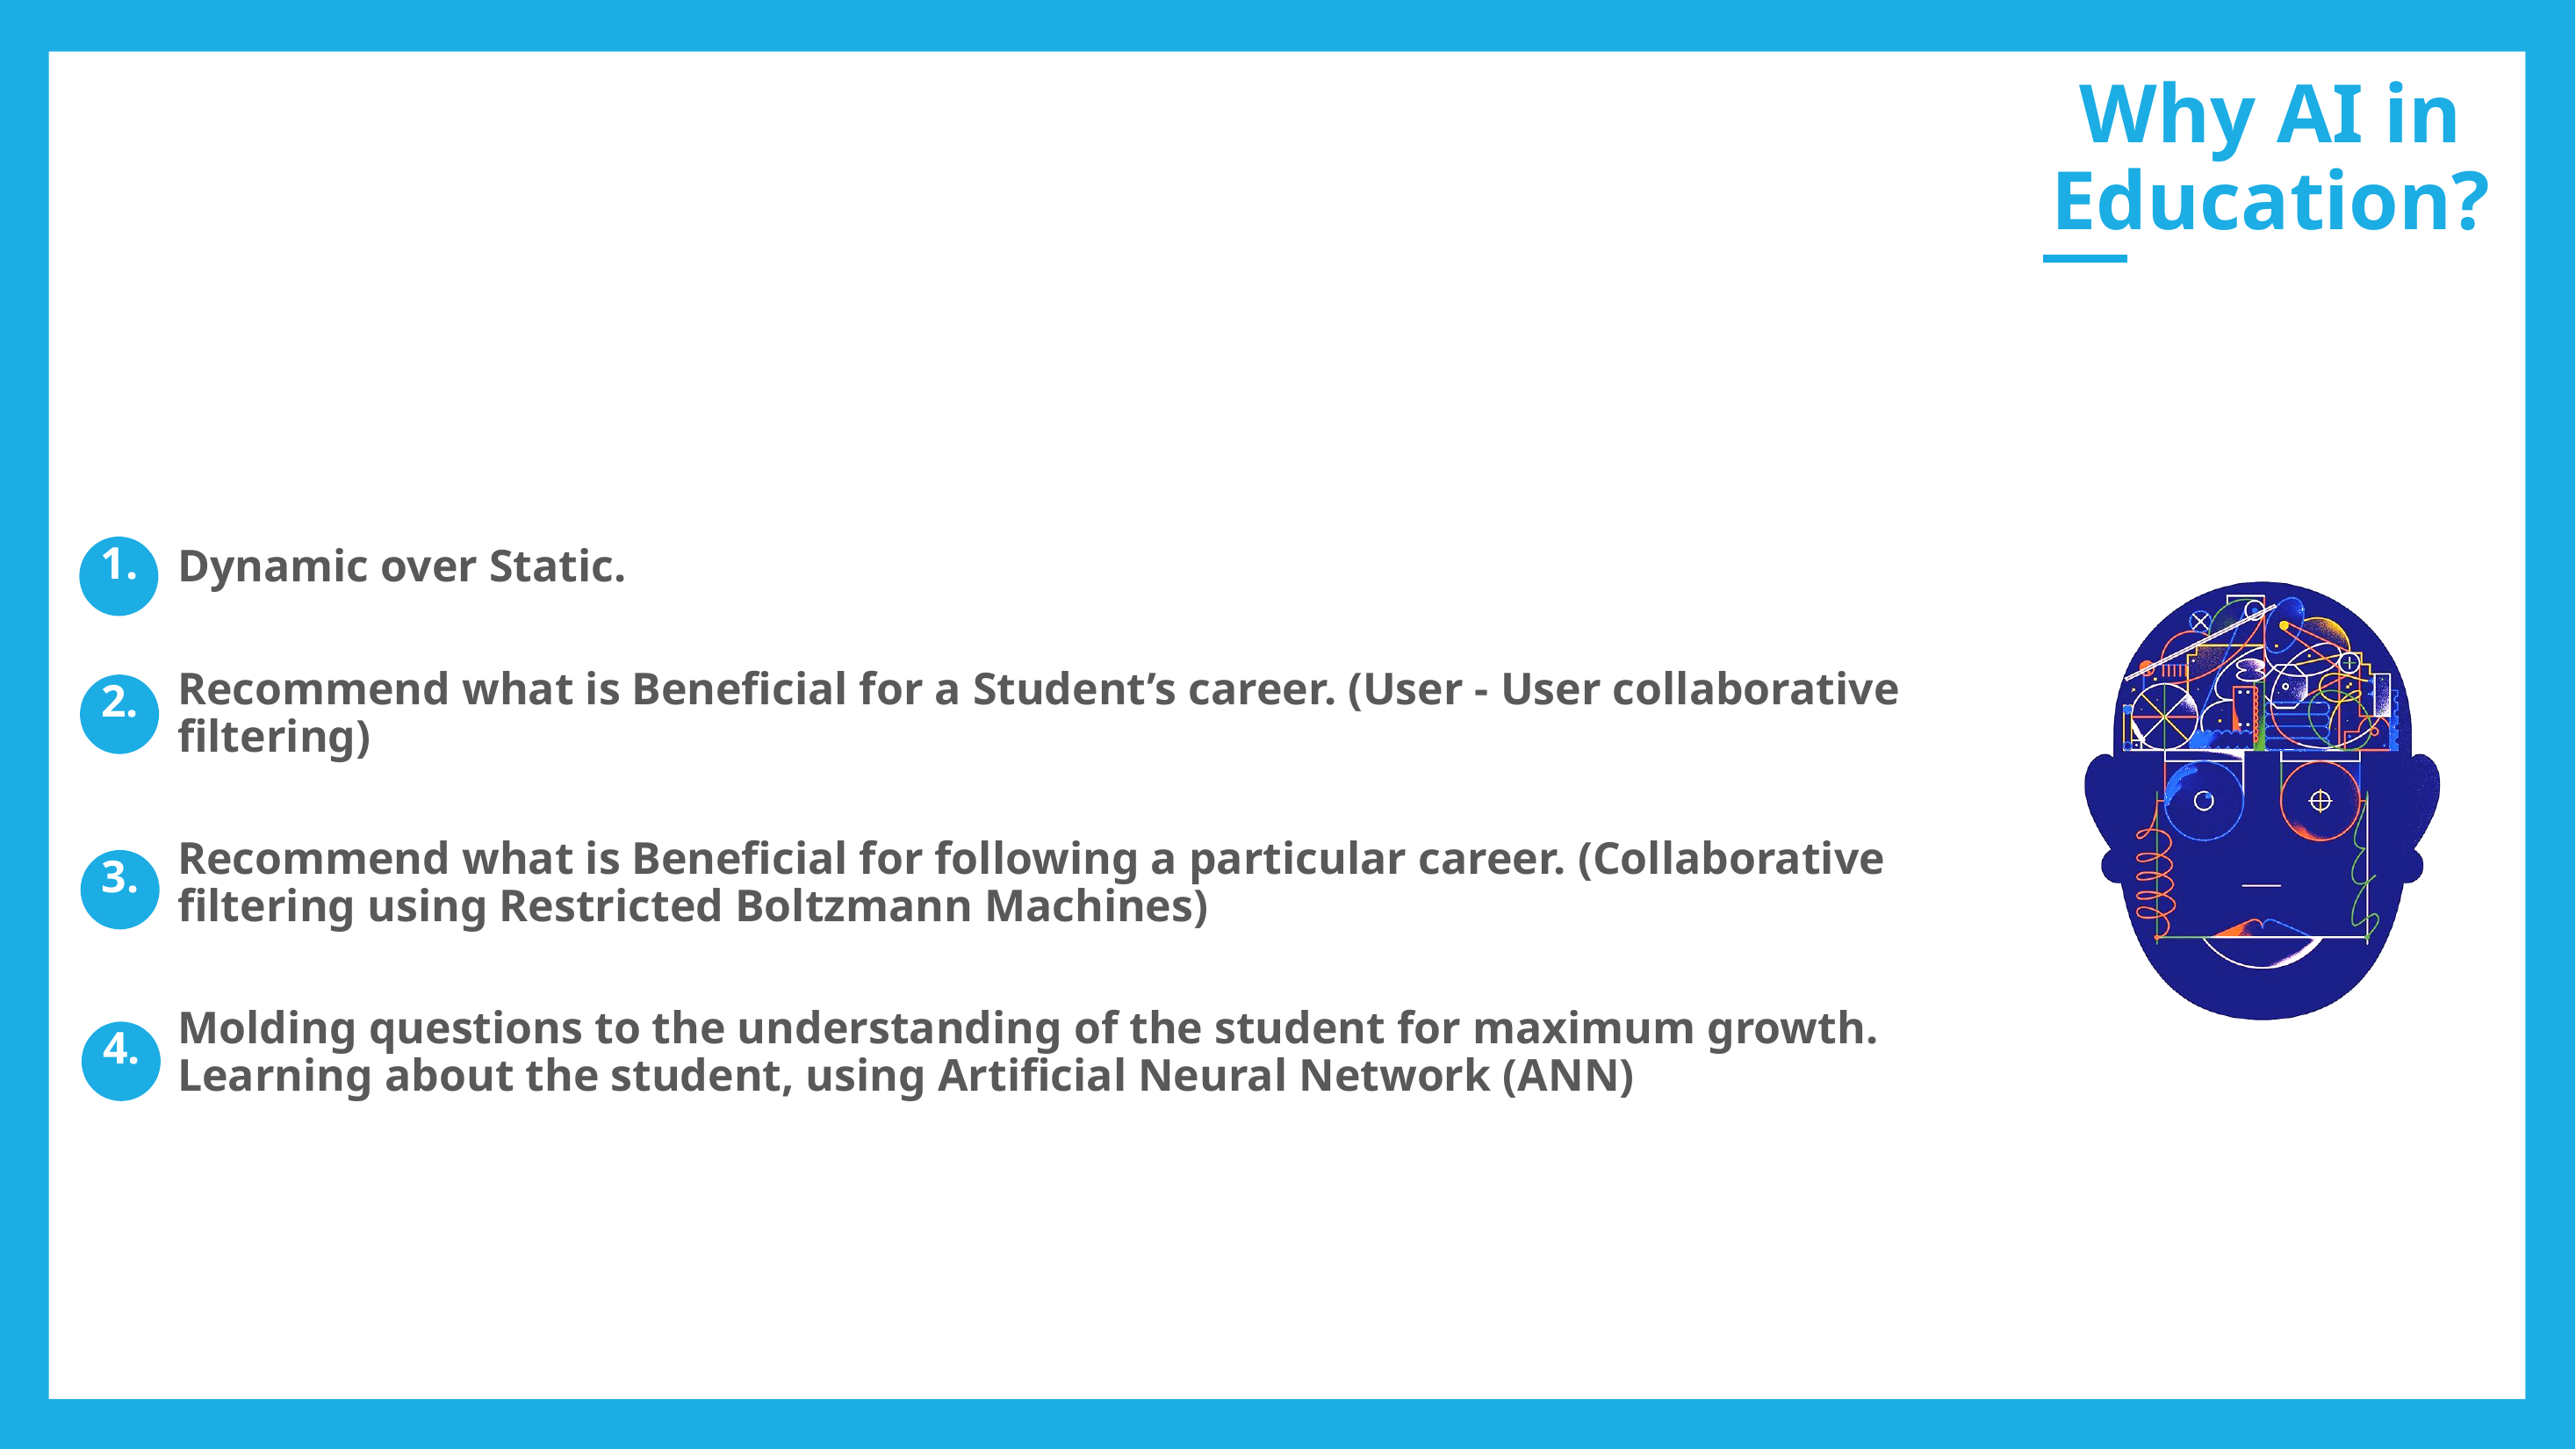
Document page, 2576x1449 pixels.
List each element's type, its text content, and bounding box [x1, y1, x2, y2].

text_box [157, 871, 162, 908]
text_box [156, 695, 162, 733]
text_box [156, 559, 161, 595]
title Why AI in Education? [1990, 126, 2551, 194]
text_box 3. [80, 847, 157, 925]
text_box [96, 611, 141, 618]
text_box Dynamic over Static. Recommend what is Beneficial for a Student’s career. (User - User collaborative filtering) Recommend what is Beneficial for following a particular career. (Collaborative filtering using Restricted Boltzmann Machines) Molding questions to the understanding of the student for maximum growth. Learning about the student, using Artificial Neural Network (ANN) [161, 443, 2022, 1312]
picture [2049, 542, 2475, 1060]
text_box [97, 925, 142, 932]
text_box 2. [80, 672, 156, 749]
text_box [97, 749, 142, 756]
text_box 1. [79, 534, 156, 611]
text_box 4. [81, 1020, 158, 1097]
text_box [99, 1097, 143, 1103]
text_box [158, 1042, 162, 1080]
